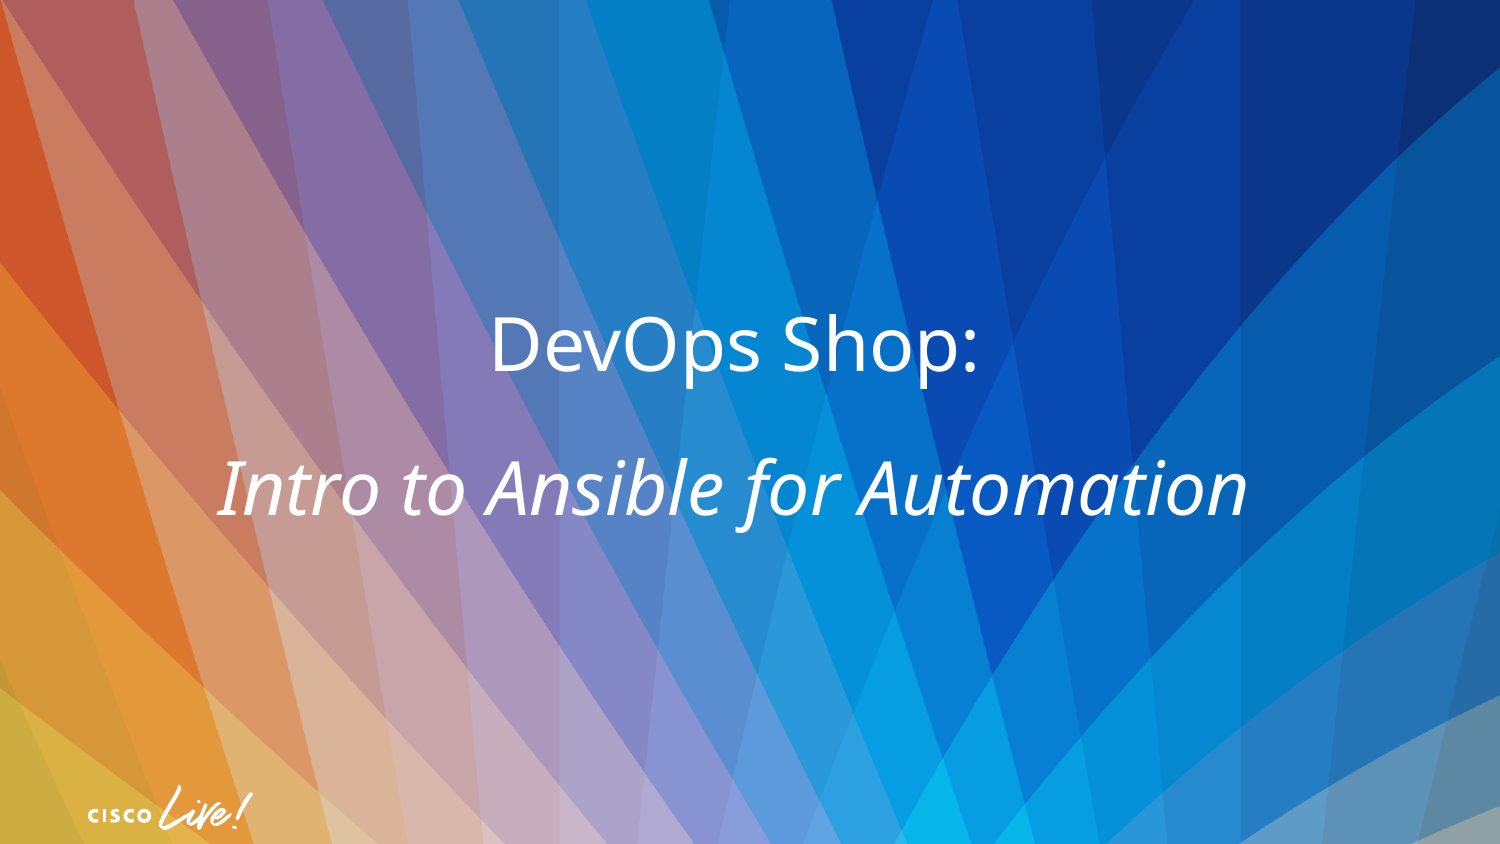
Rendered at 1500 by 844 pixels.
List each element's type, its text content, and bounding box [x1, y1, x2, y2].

title DevOps Shop: Intro to Ansible for Automation [68, 262, 1401, 582]
picture [0, 0, 1500, 844]
